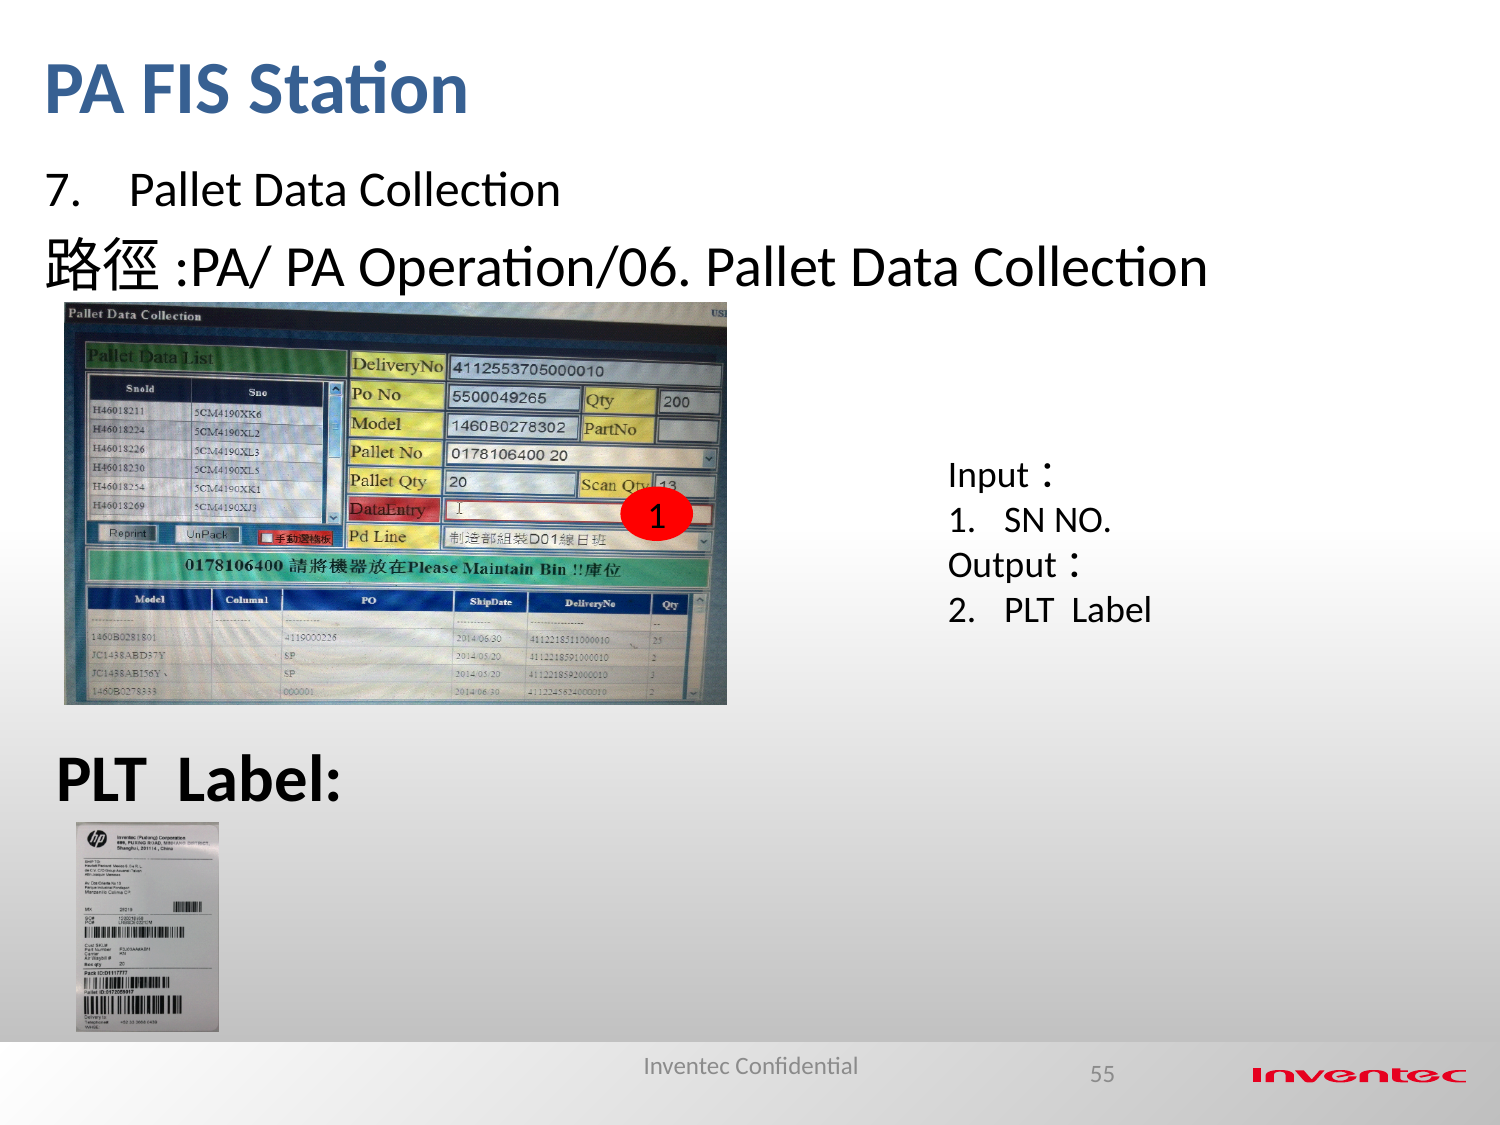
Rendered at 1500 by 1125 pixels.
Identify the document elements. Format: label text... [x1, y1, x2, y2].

text_box PLT Label: [39, 738, 445, 813]
text_box PA FIS Station [29, 18, 1380, 149]
list Pallet Data Collection 路徑:PA/ PA Operation/06. Pallet Data Collection [29, 149, 1380, 953]
picture [64, 301, 727, 705]
text_box Input： SN NO. Output： PLT Label [931, 312, 1500, 813]
slide_number 55 [1074, 1042, 1425, 1103]
footer Inventec Confidential [513, 1035, 989, 1095]
picture [76, 822, 219, 1033]
